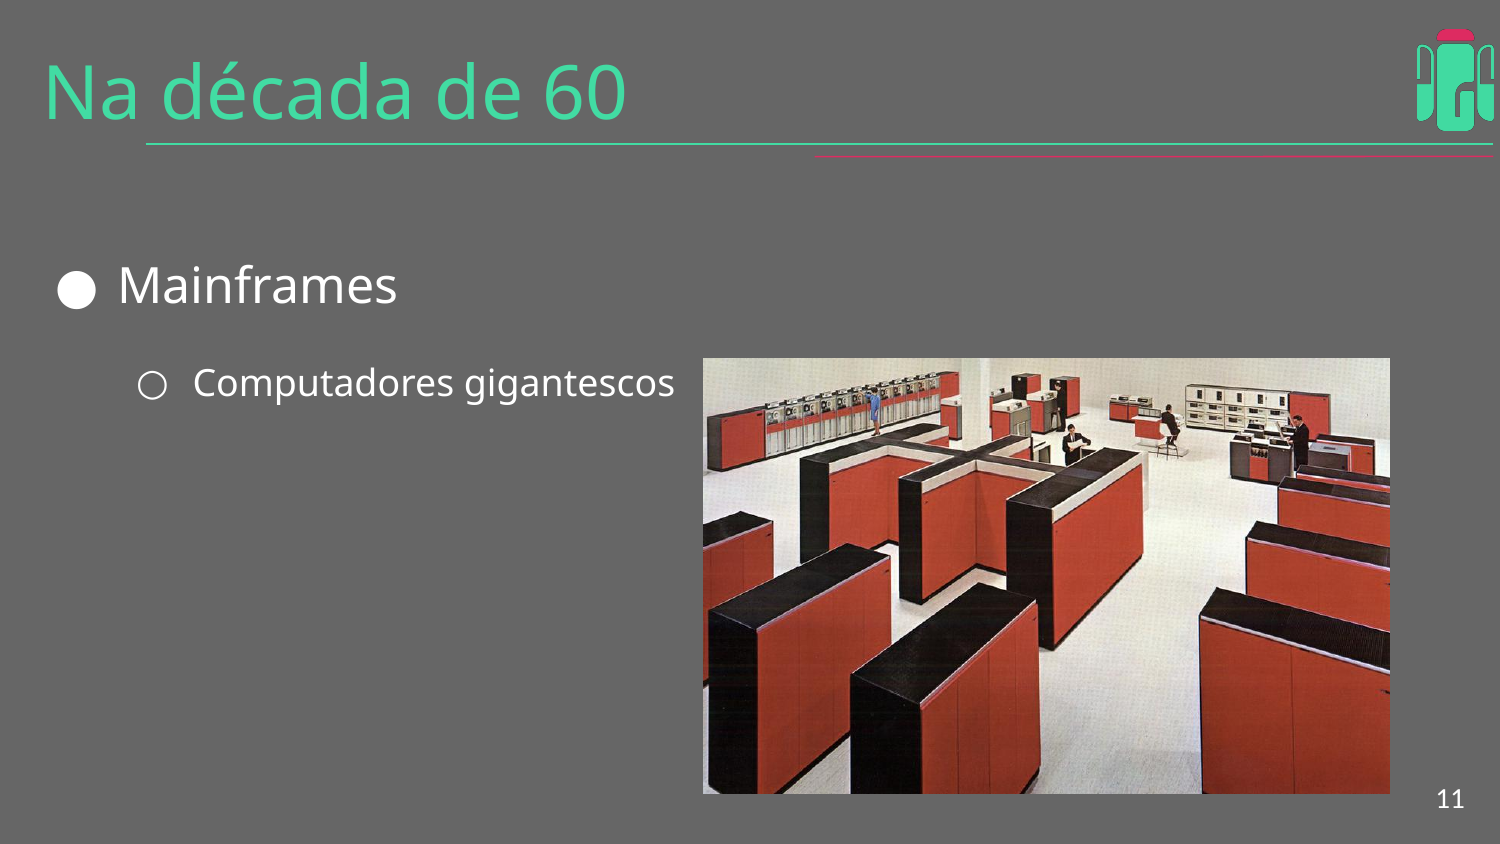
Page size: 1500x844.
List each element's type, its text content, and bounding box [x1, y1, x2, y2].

picture [1417, 29, 1494, 131]
slide_number ‹#› [1389, 764, 1480, 830]
picture [703, 358, 1391, 794]
title Na década de 60 [27, 29, 1374, 131]
list Mainframes Computadores gigantescos [27, 178, 1418, 794]
